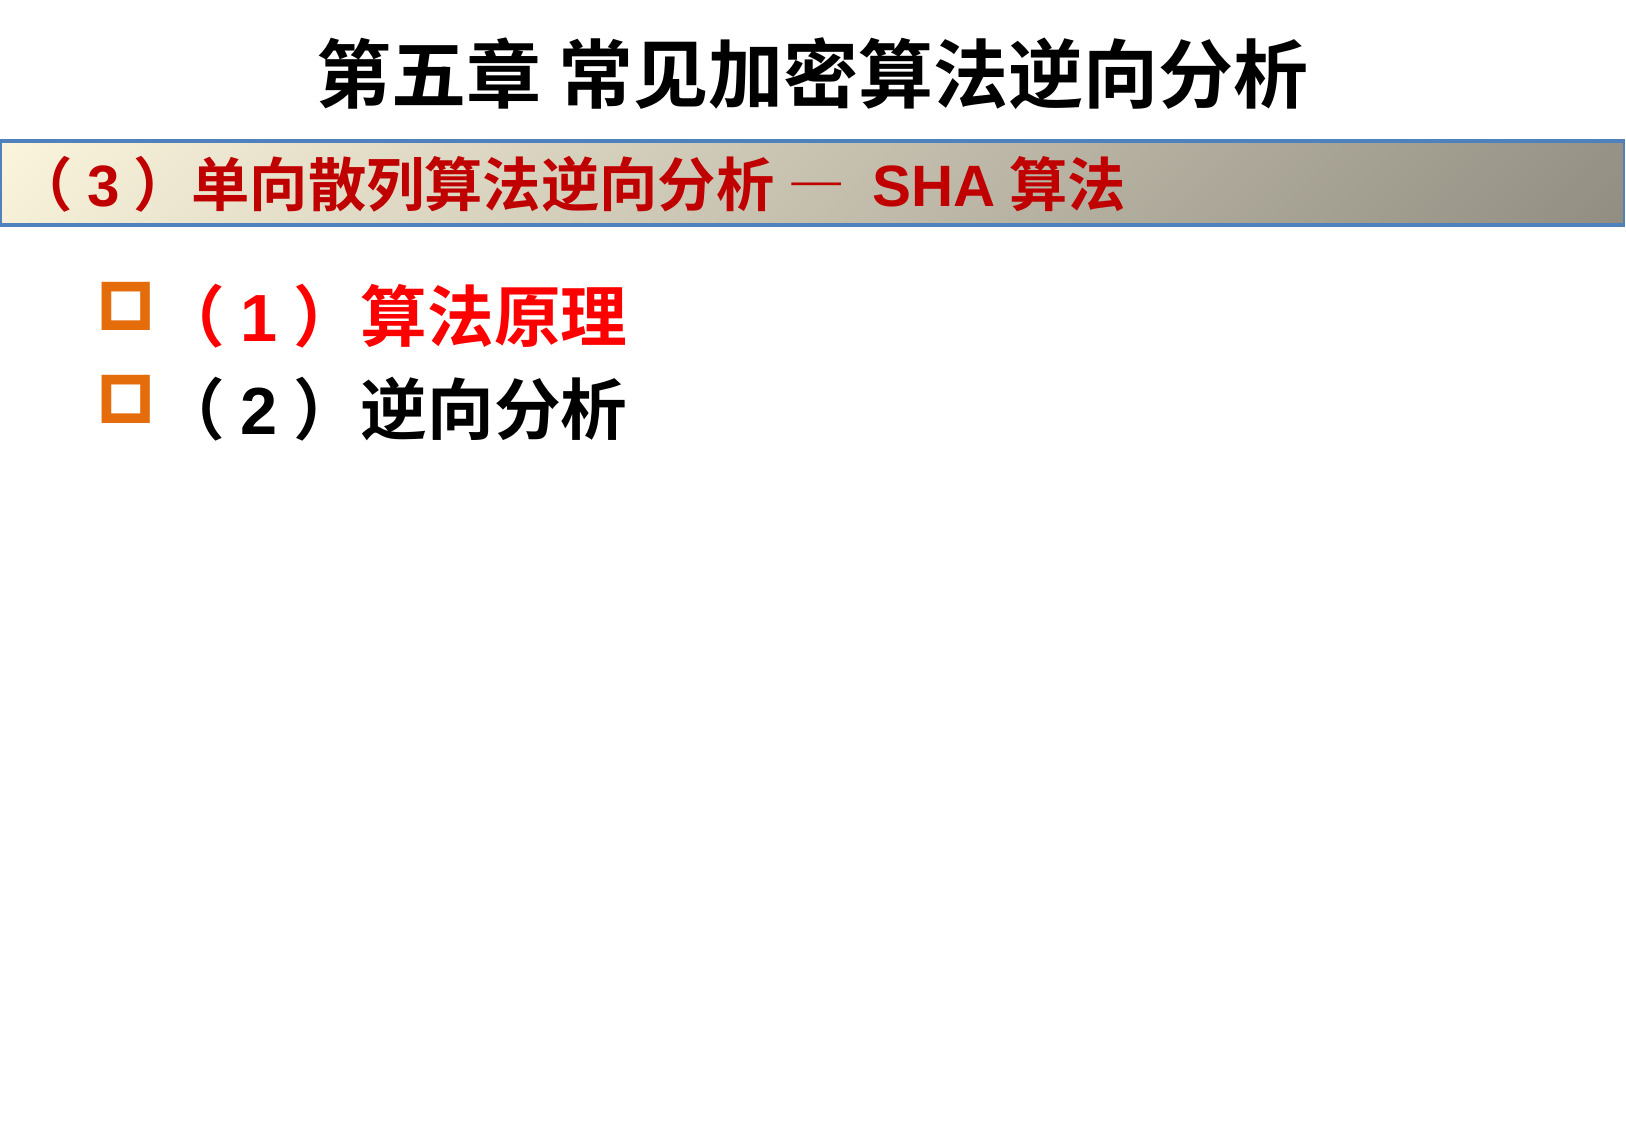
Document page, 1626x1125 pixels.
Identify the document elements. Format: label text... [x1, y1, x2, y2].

title 第五章 常见加密算法逆向分析 [81, 19, 1544, 126]
list （1）算法原理 （2）逆向分析 [81, 267, 1544, 1047]
text_box （3）单向散列算法逆向分析 — SHA算法 [0, 139, 1625, 227]
